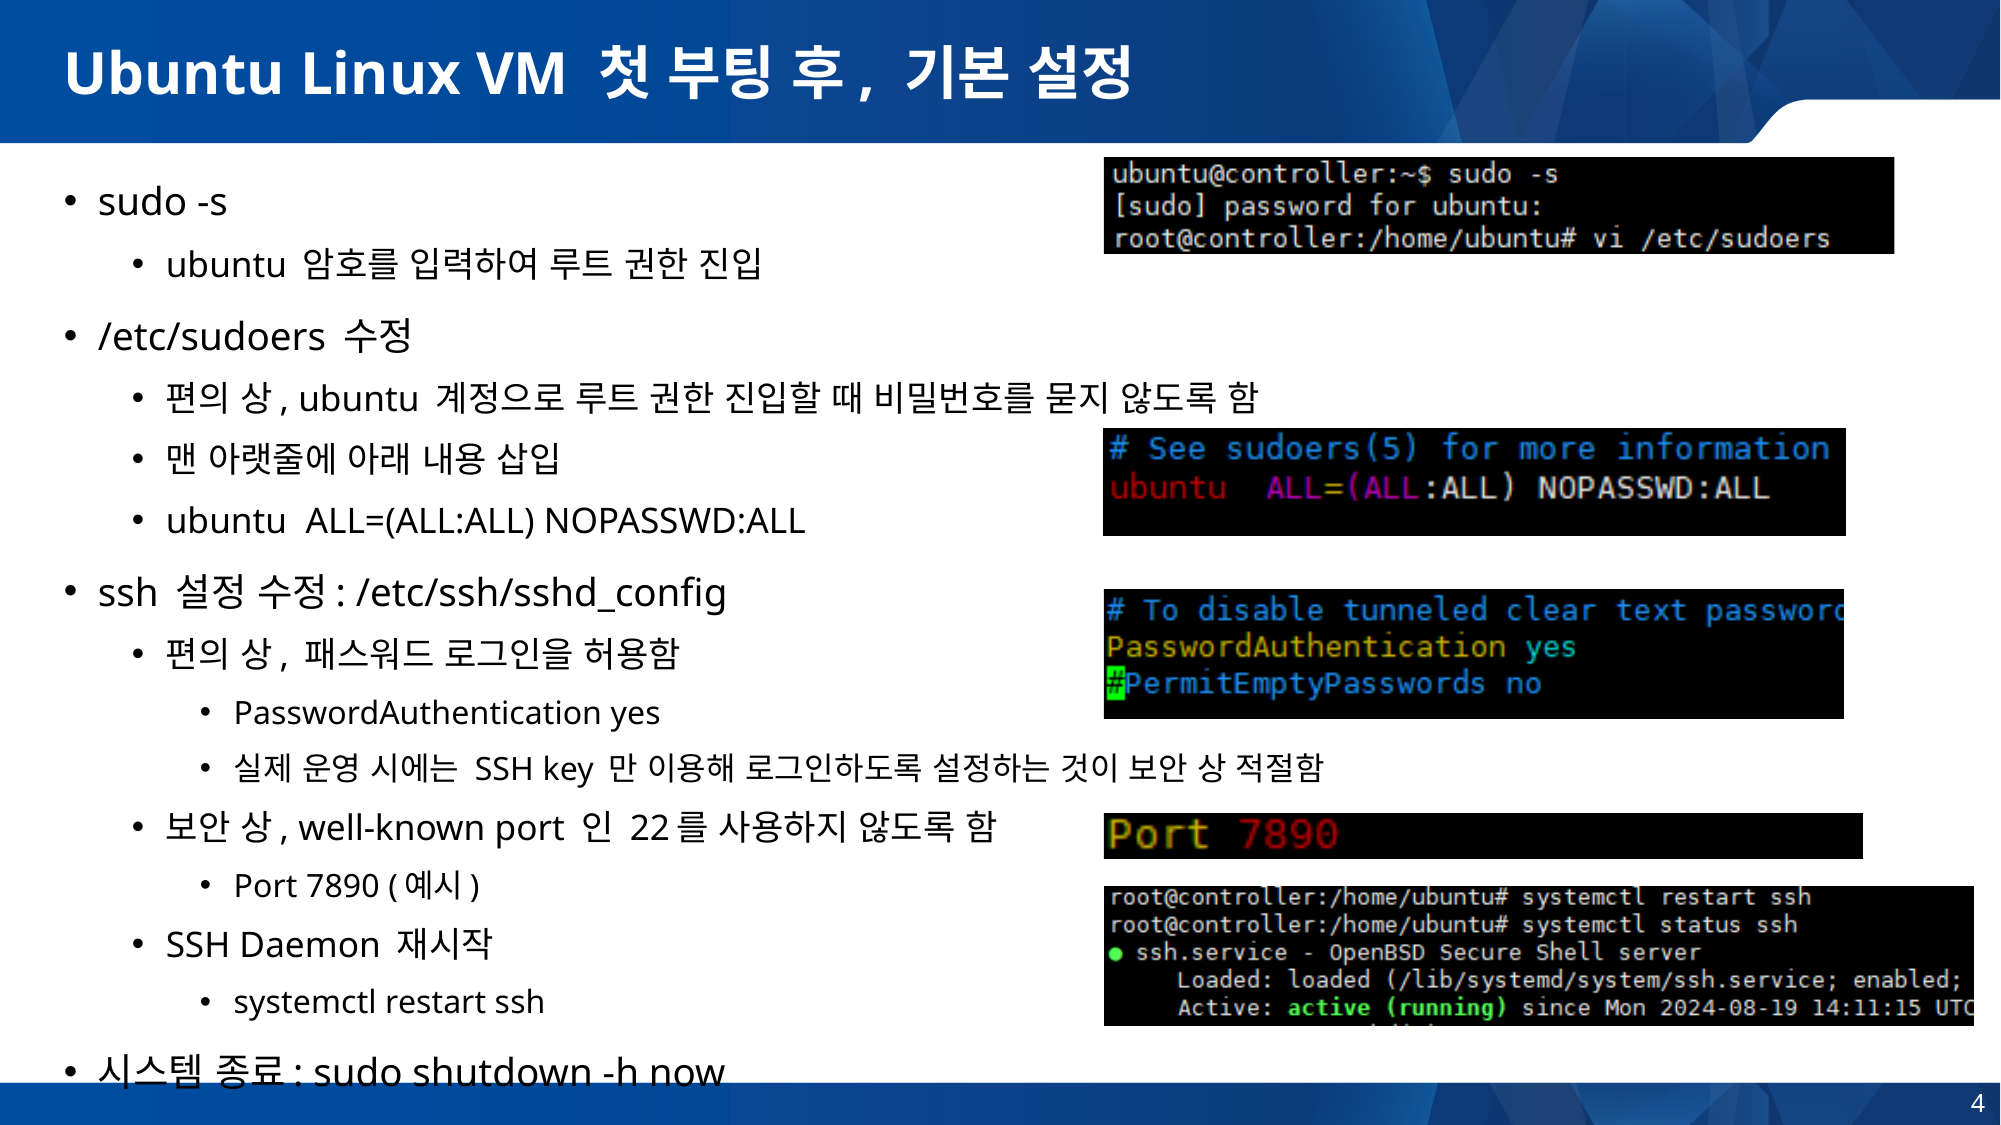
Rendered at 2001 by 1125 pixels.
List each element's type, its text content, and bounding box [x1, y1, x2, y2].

picture [1103, 428, 1846, 536]
list sudo -s ubuntu 암호를 입력하여 루트 권한 진입 /etc/sudoers 수정 편의 상, ubuntu 계정으로 루트 권한 진입할 때 비밀번호를 묻지 않도록 함 맨 아랫줄에 아래 내용 삽입 ubuntu ALL=(ALL:ALL) NOPASSWD:ALL ssh 설정 수정: /etc/ssh/sshd_config 편의 상, 패스워드 로그인을 허용함 PasswordAuthentication yes 실제 운영 시에는 SSH key 만 이용해 로그인하도록 설정하는 것이 보안 상 적절함 보안 상, well-known port 인 22를 사용하지 않도록 함 Port 7890 (예시) SSH Daemon 재시작 systemctl restart ssh 시스템 종료: sudo shutdown -h now [48, 158, 1961, 1112]
picture [1103, 589, 1844, 719]
slide_number 4 [1787, 1084, 2000, 1125]
picture [1103, 813, 1863, 859]
picture [0, 0, 2001, 1125]
title Ubuntu Linux VM 첫 부팅 후, 기본 설정 [48, 31, 1961, 120]
